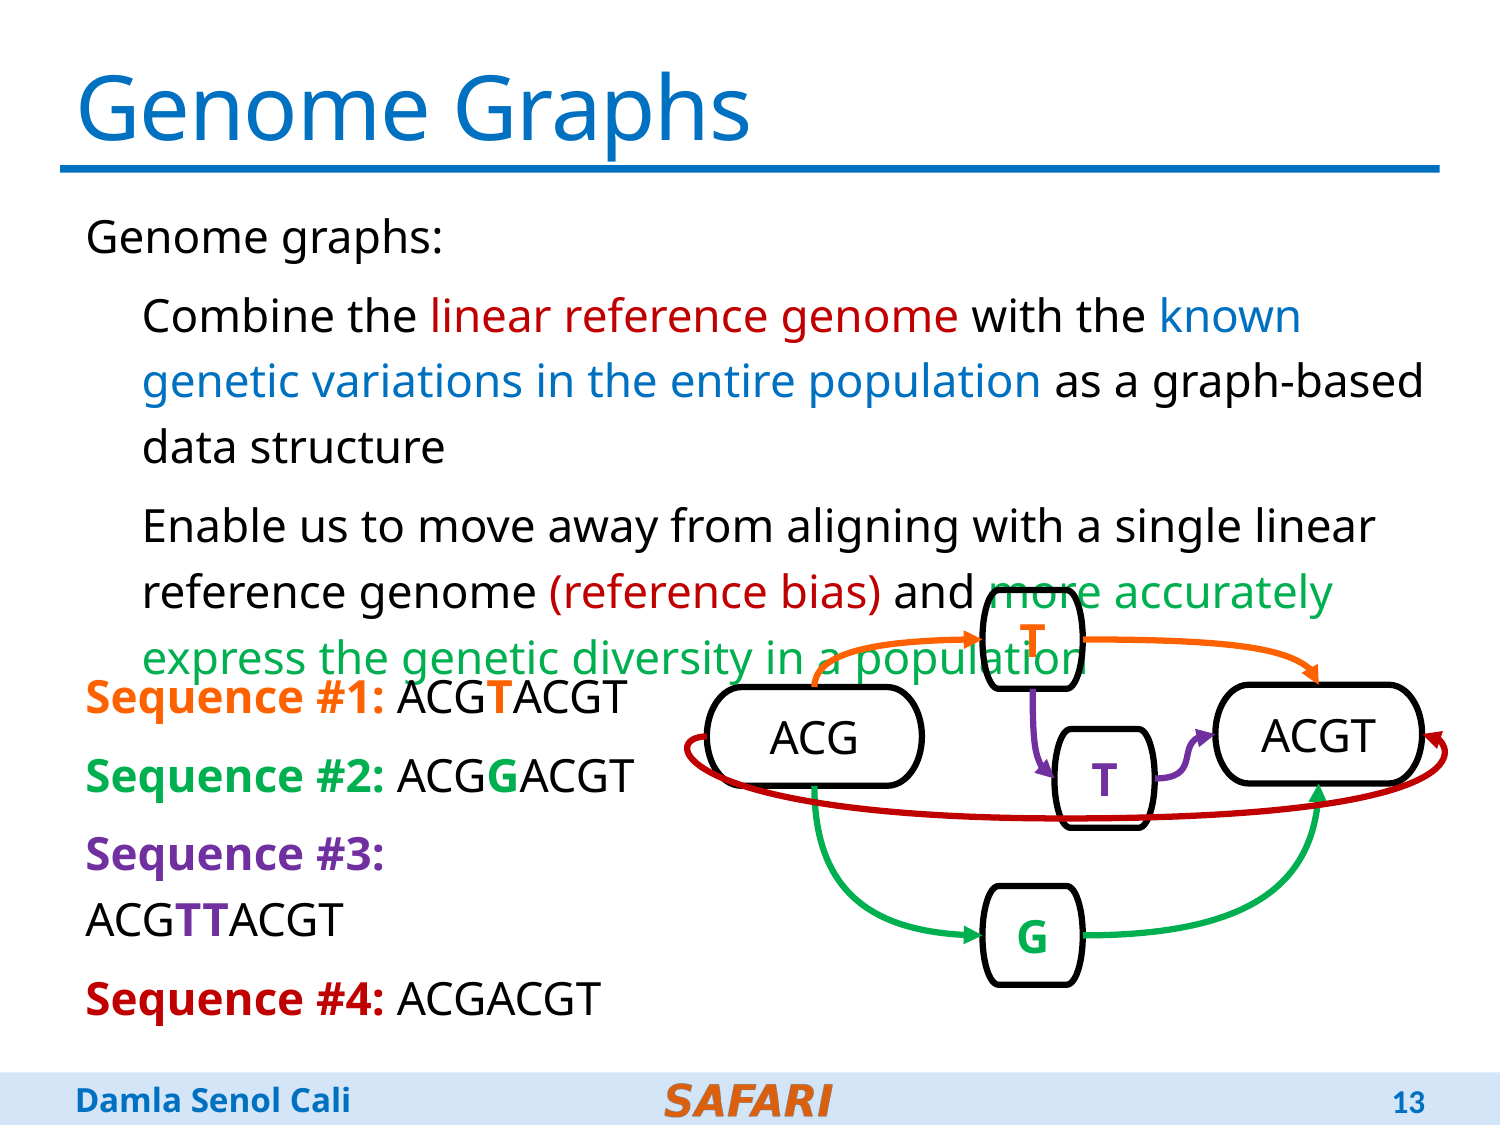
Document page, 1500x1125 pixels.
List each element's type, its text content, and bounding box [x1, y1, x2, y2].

slide_number 13 [1233, 1077, 1440, 1123]
picture [663, 1075, 837, 1125]
title Genome Graphs [60, 42, 1440, 166]
text_box ACG [707, 745, 920, 786]
list Genome graphs: Combine the linear reference genome with the known genetic variations in the entire population as a graph-based data structure Enable us to move away from aligning with a single linear reference genome (reference bias) and more accurately express the genetic diversity in a population [60, 189, 1440, 595]
text_box G [982, 886, 1083, 985]
text_box ACGT [1215, 684, 1423, 731]
text_box T [982, 590, 1083, 689]
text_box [998, 722, 1089, 731]
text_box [1154, 746, 1216, 780]
text_box ACGT [1224, 746, 1422, 784]
text_box T [1054, 746, 1151, 812]
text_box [1082, 639, 1320, 686]
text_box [1082, 783, 1320, 937]
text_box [874, 578, 923, 731]
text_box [823, 776, 974, 946]
text_box ACG [706, 687, 871, 733]
text_box Sequence #1: ACGTACGT Sequence #2: ACGGACGT Sequence #3: ACGTTACGT Sequence #4: ACGACGT [60, 649, 643, 1032]
text_box T [1061, 819, 1079, 828]
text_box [706, 733, 1423, 738]
